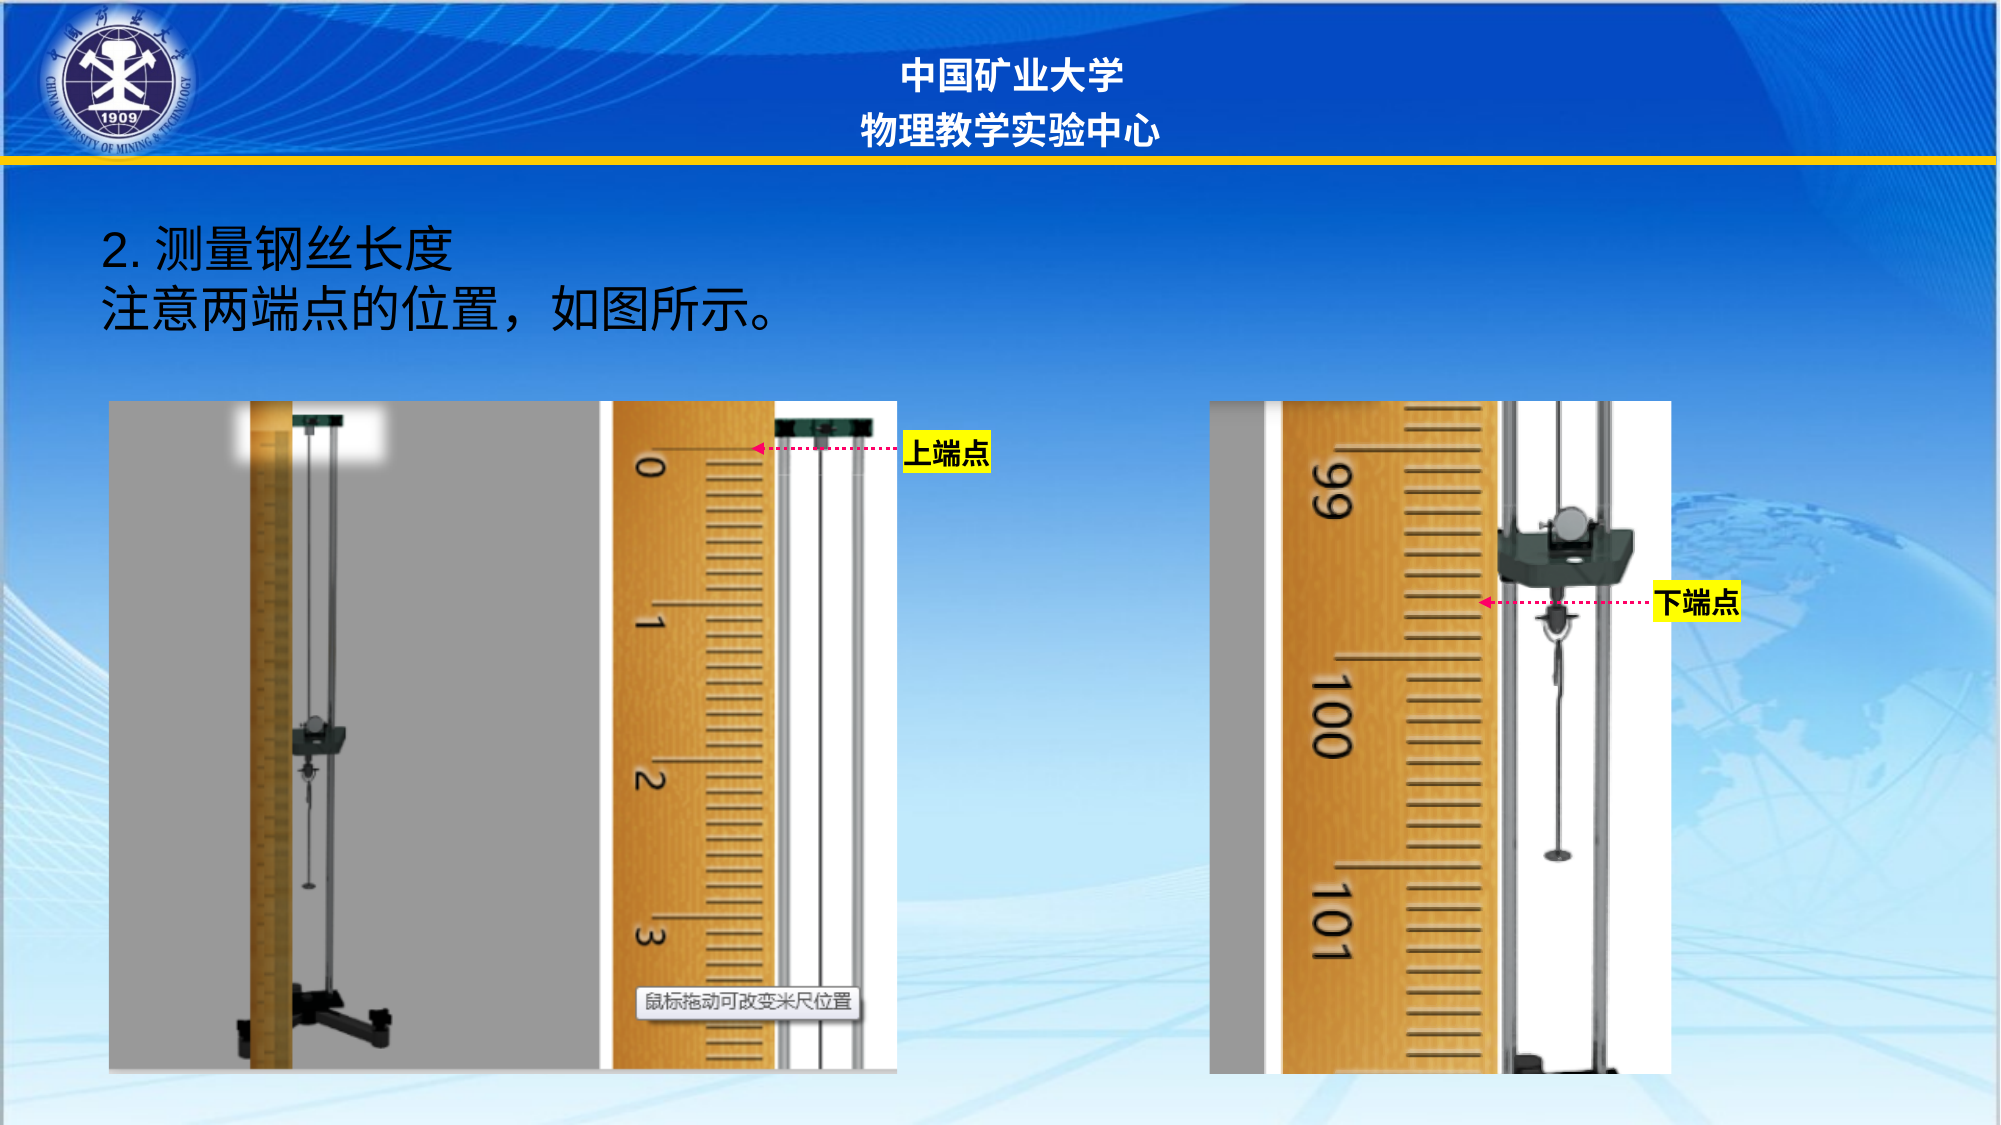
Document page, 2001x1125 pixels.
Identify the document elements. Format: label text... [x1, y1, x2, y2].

picture [0, 0, 2001, 1125]
text_box 下端点 [1676, 577, 1756, 627]
text_box 2.测量钢丝长度 注意两端点的位置，如图所示。 [85, 210, 1258, 345]
text_box 上端点 [902, 427, 1007, 478]
